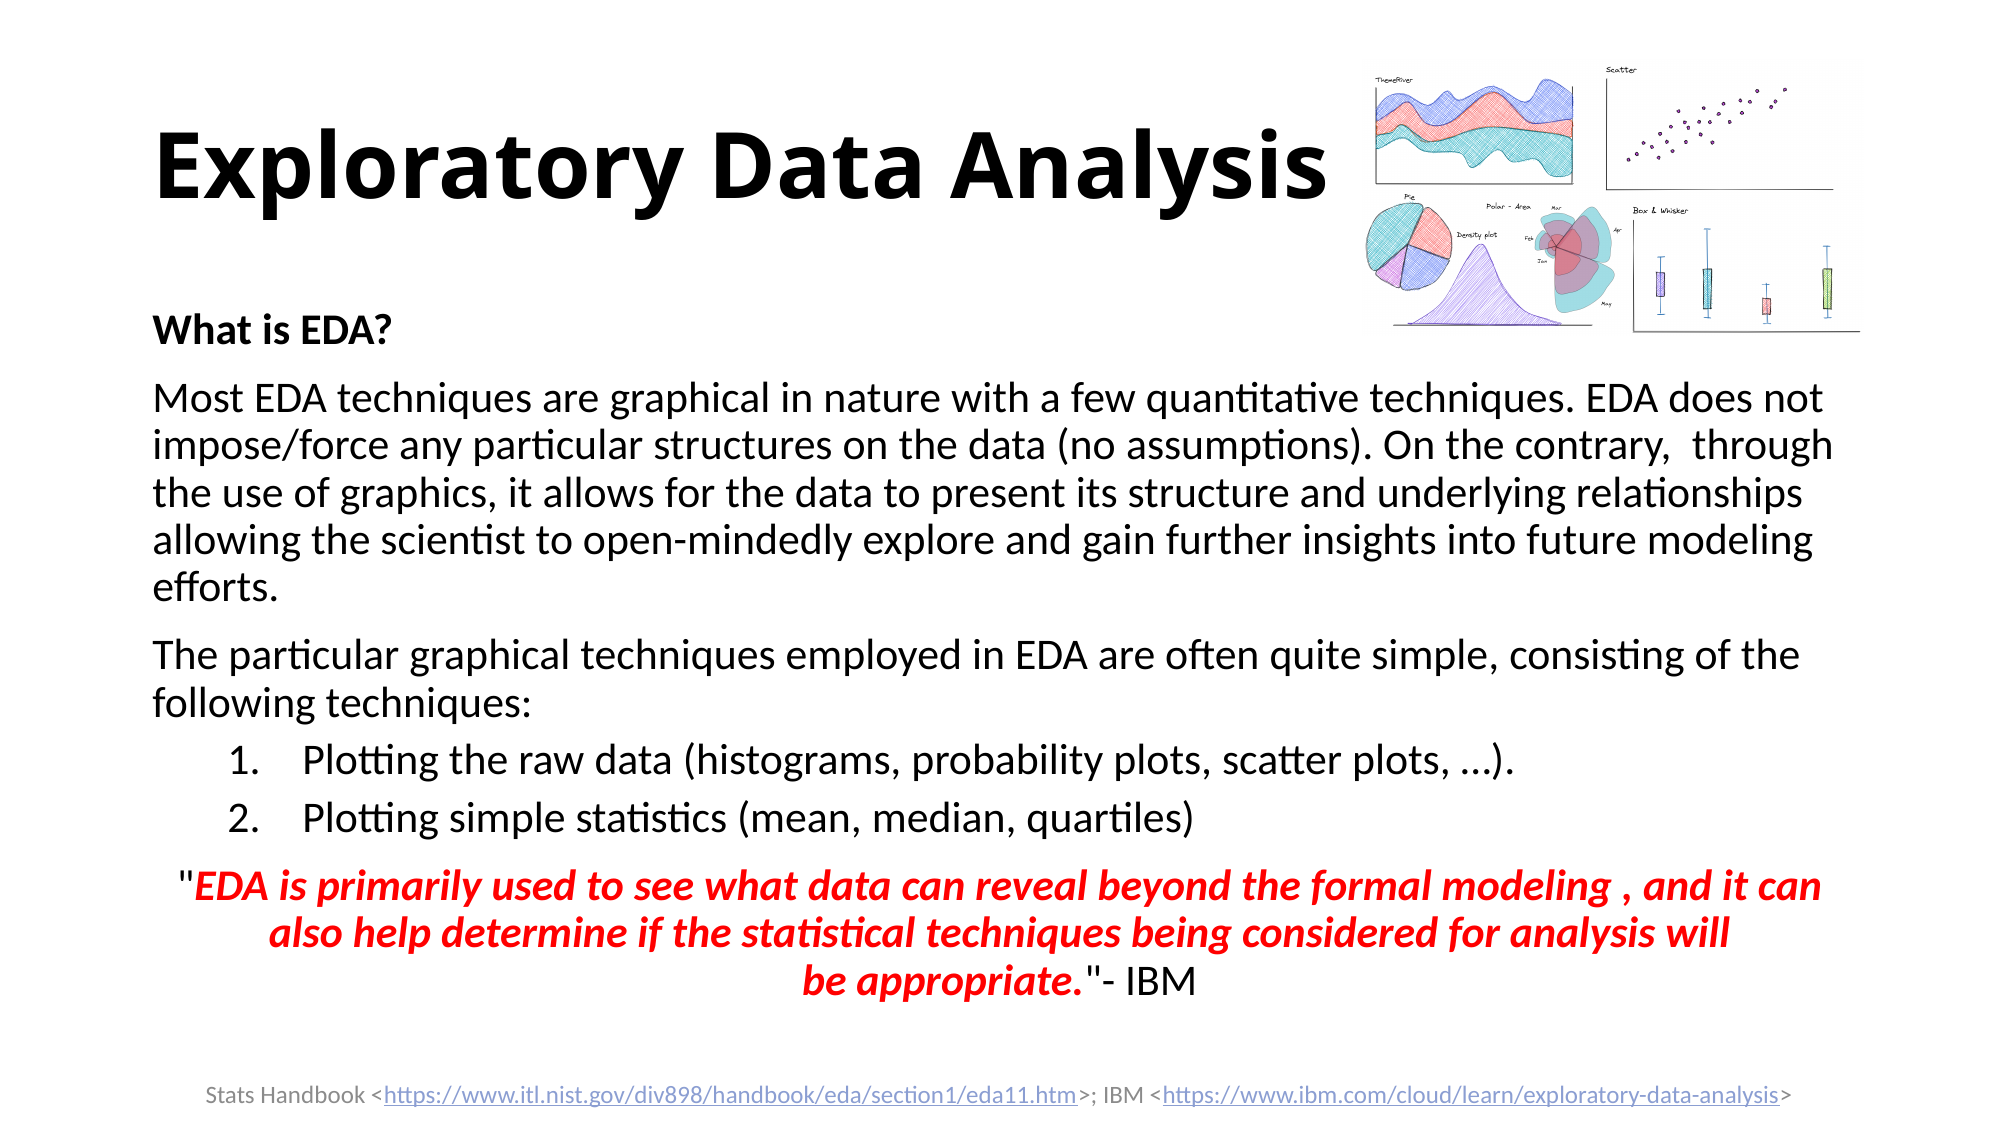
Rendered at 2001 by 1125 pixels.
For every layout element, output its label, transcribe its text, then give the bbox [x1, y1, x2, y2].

title Exploratory Data Analysis [137, 59, 1362, 278]
list What is EDA? Most EDA techniques are graphical in nature with a few quantitative techniques. EDA does not impose/force any particular structures on the data (no assumptions). On the contrary, through the use of graphics, it allows for the data to present its structure and underlying relationships allowing the scientist to open-mindedly explore and gain further insights into future modeling efforts. The particular graphical techniques employed in EDA are often quite simple, consisting of the following techniques: Plotting the raw data (histograms, probability plots, scatter plots, …). Plotting simple statistics (mean, median, quartiles) "EDA is primarily used to see what data can reveal beyond the formal modeling , and it can also help determine if the statistical techniques being considered for analysis will be appropriate."- IBM [137, 299, 1863, 1014]
footer Stats Handbook <https://www.itl.nist.gov/div898/handbook/eda/section1/eda11.htm>; IBM <https://www.ibm.com/cloud/learn/exploratory-data-analysis> [10, 1062, 1988, 1124]
picture [1362, 59, 1864, 336]
